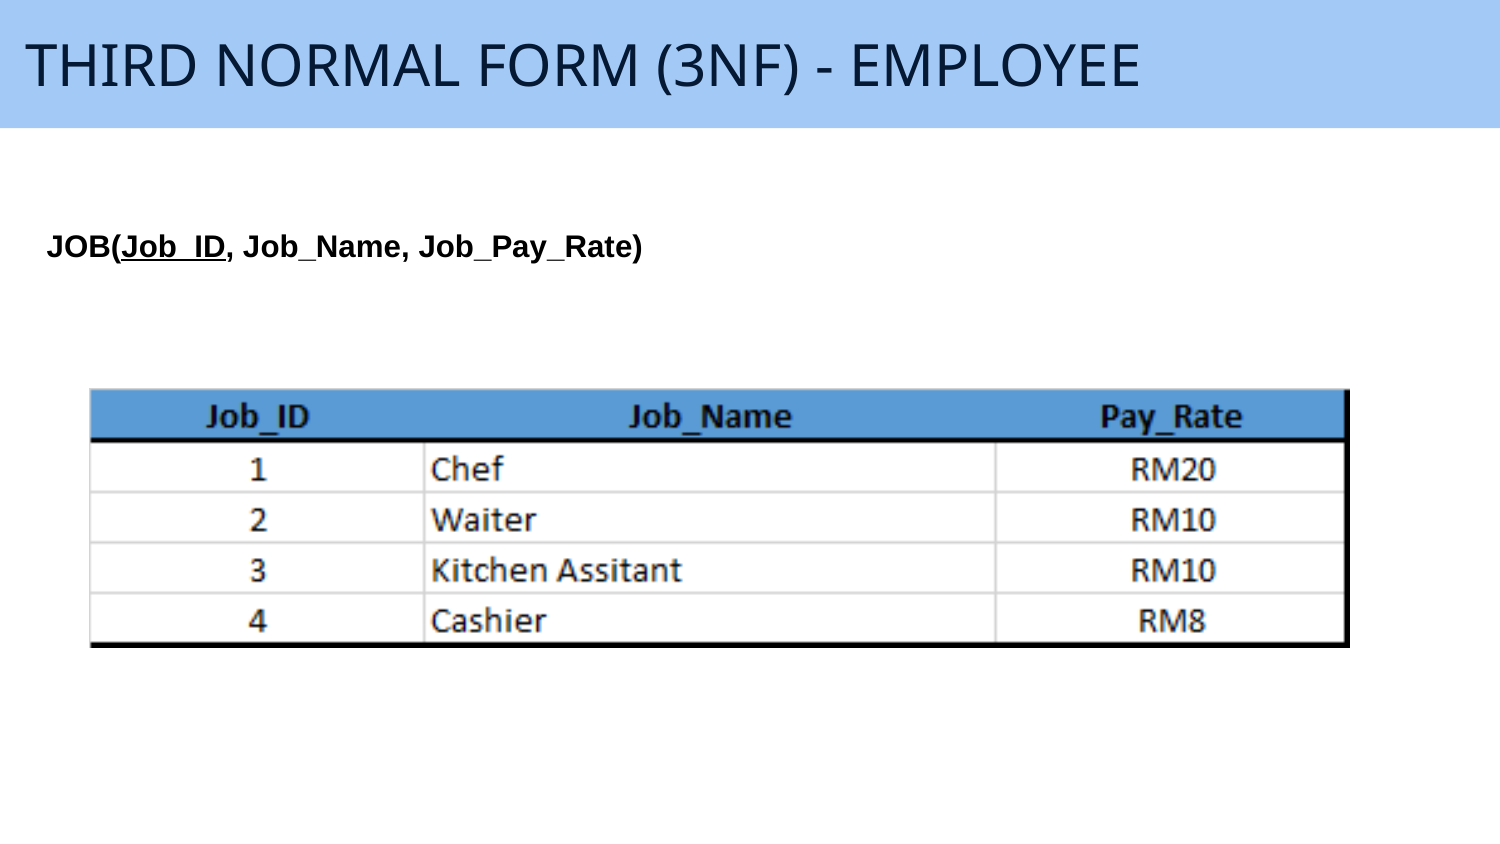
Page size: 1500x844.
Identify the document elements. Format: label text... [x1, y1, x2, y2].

title THIRD NORMAL FORM (3NF) - EMPLOYEE [10, 13, 1430, 108]
picture [88, 388, 1351, 648]
text_box JOB(Job_ID, Job_Name, Job_Pay_Rate) [31, 192, 1408, 672]
